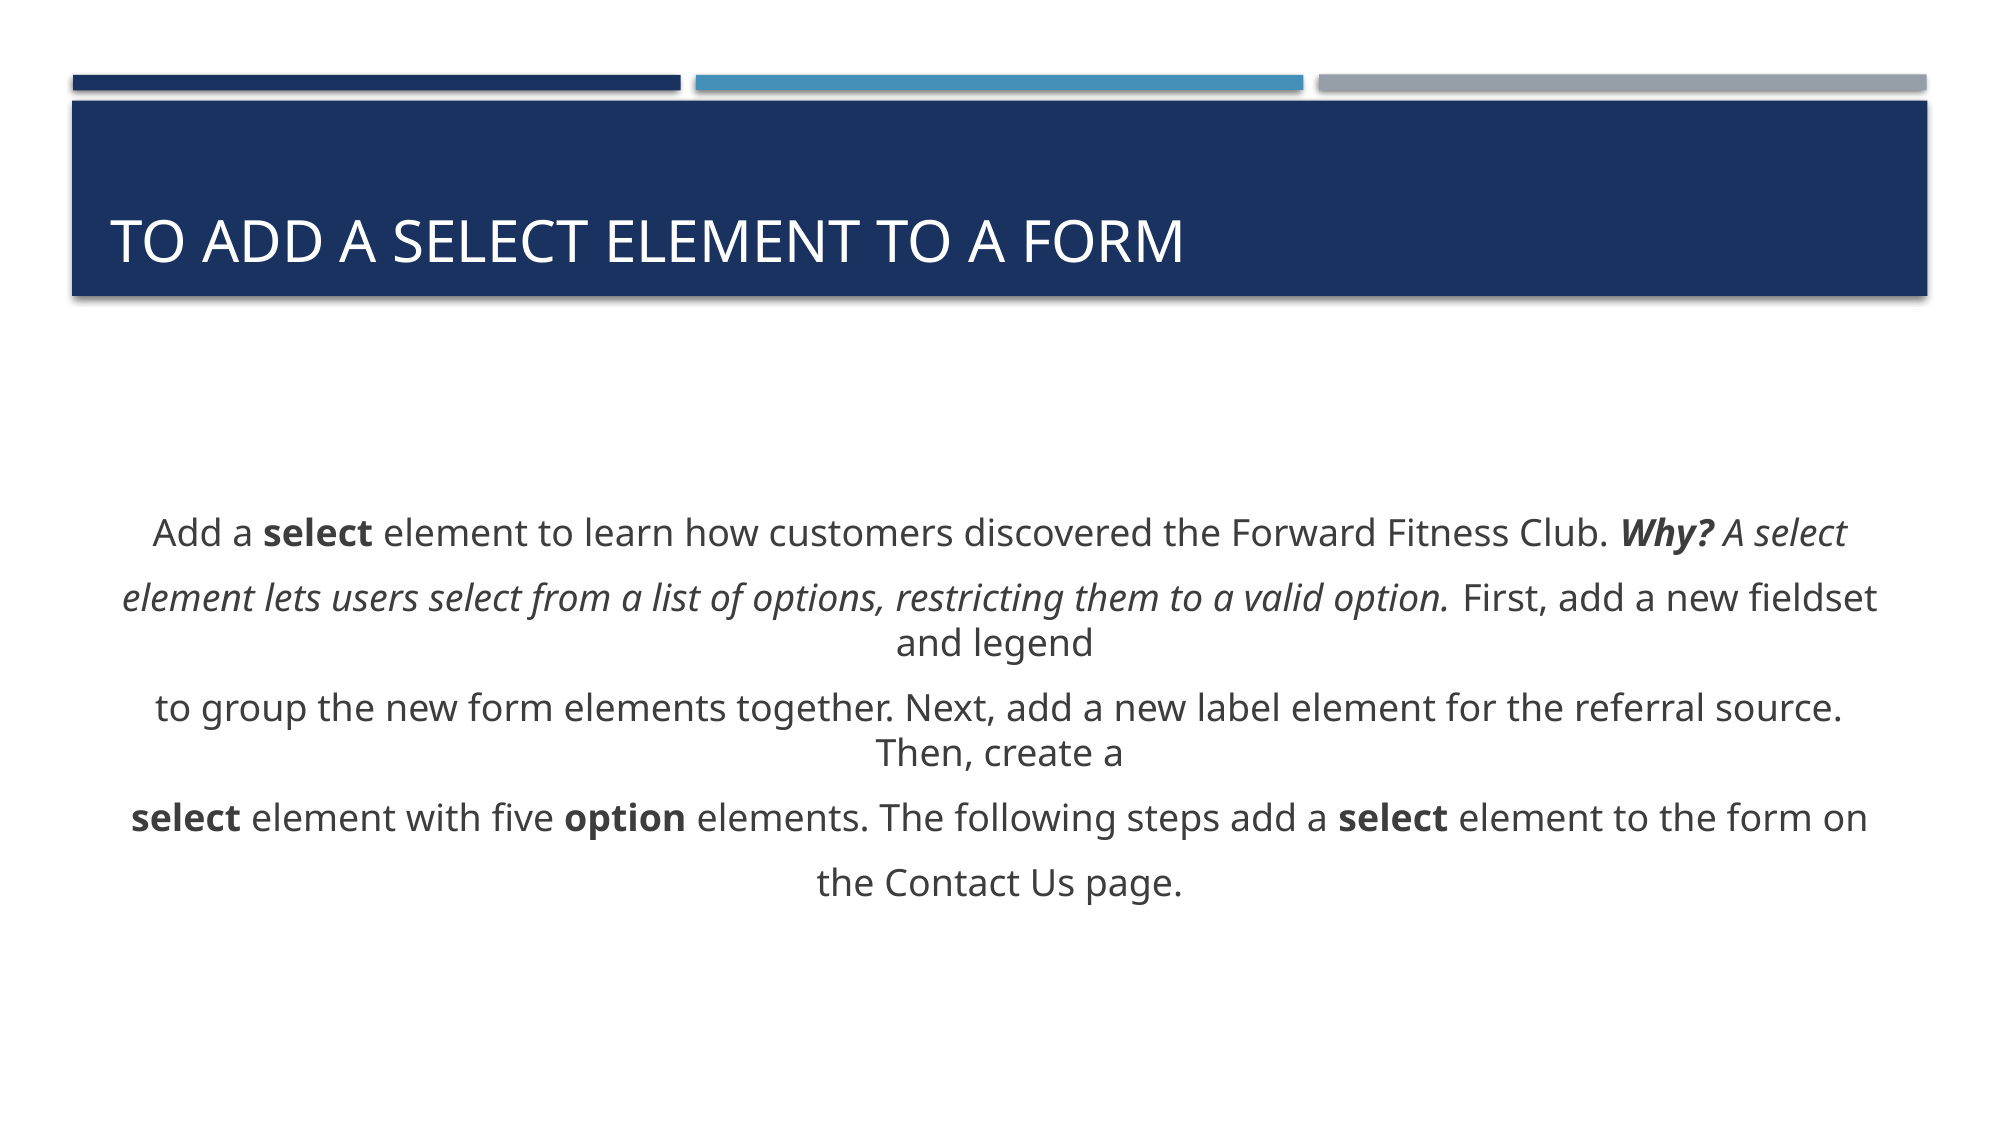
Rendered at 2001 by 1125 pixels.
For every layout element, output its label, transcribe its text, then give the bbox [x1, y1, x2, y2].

list Add a select element to learn how customers discovered the Forward Fitness Club. Why? A select element lets users select from a list of options, restricting them to a valid option. First, add a new fieldset and legend to group the new form elements together. Next, add a new label element for the referral source. Then, create a select element with five option elements. The following steps add a select element to the form on the Contact Us page. [95, 340, 1905, 1072]
title To Add a select Element to a Form [95, 115, 1905, 282]
